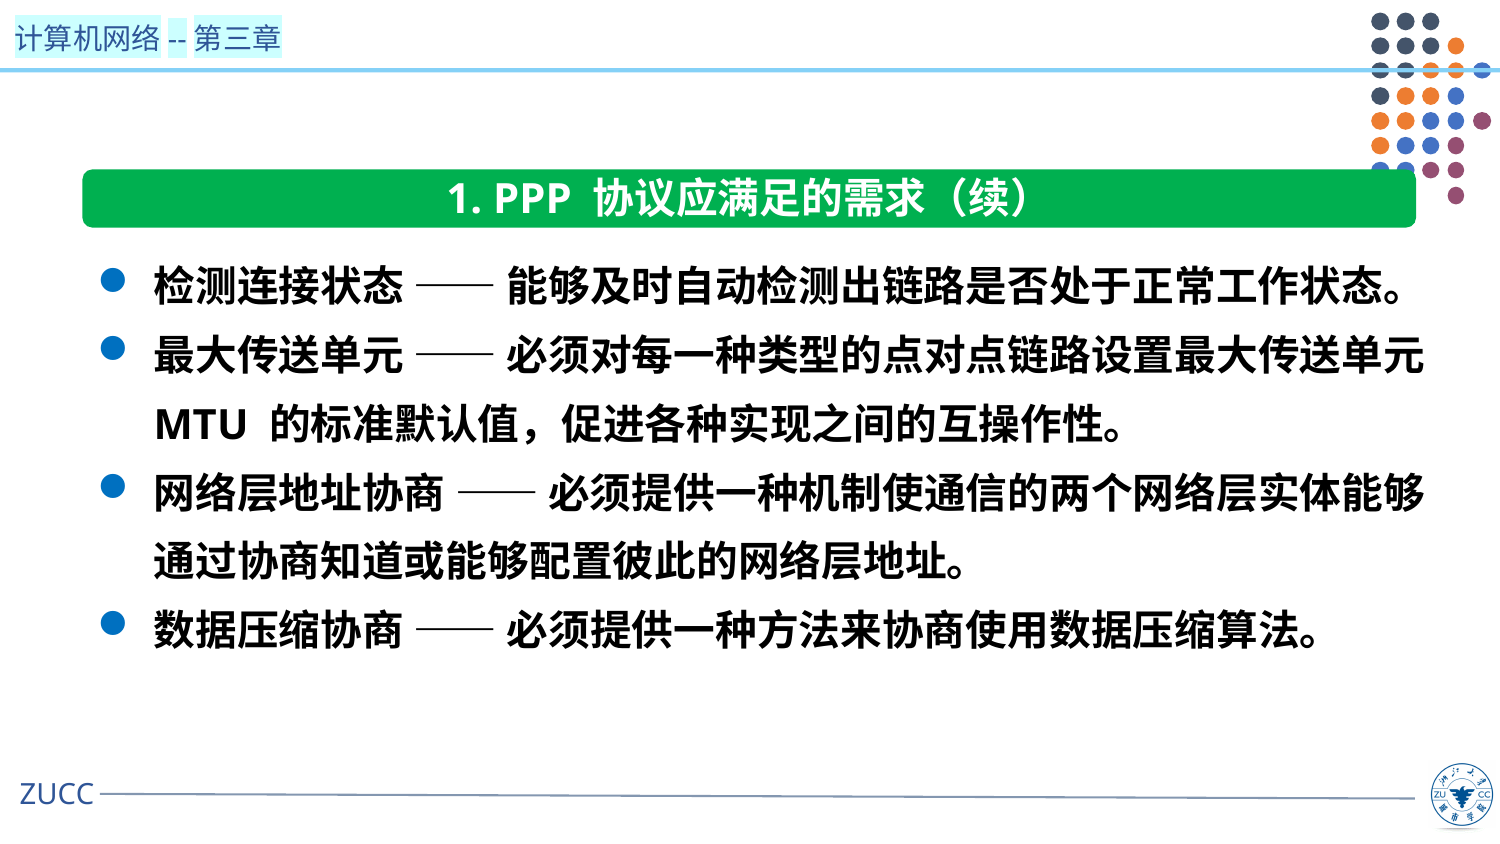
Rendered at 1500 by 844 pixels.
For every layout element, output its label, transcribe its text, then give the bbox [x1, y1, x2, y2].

text_box [82, 169, 431, 228]
text_box 检测连接状态 —— 能够及时自动检测出链路是否处于正常工作状态。 最大传送单元 —— 必须对每一种类型的点对点链路设置最大传送单元 MTU 的标准默认值，促进各种实现之间的互操作性。 网络层地址协商 —— 必须提供一种机制使通信的两个网络层实体能够通过协商知道或能够配置彼此的网络层地址。 数据压缩协商 —— 必须提供一种方法来协商使用数据压缩算法。 [82, 234, 1452, 662]
text_box [1067, 169, 1417, 228]
picture [1415, 750, 1500, 837]
text_box 1. PPP 协议应满足的需求（续） [431, 164, 1067, 229]
